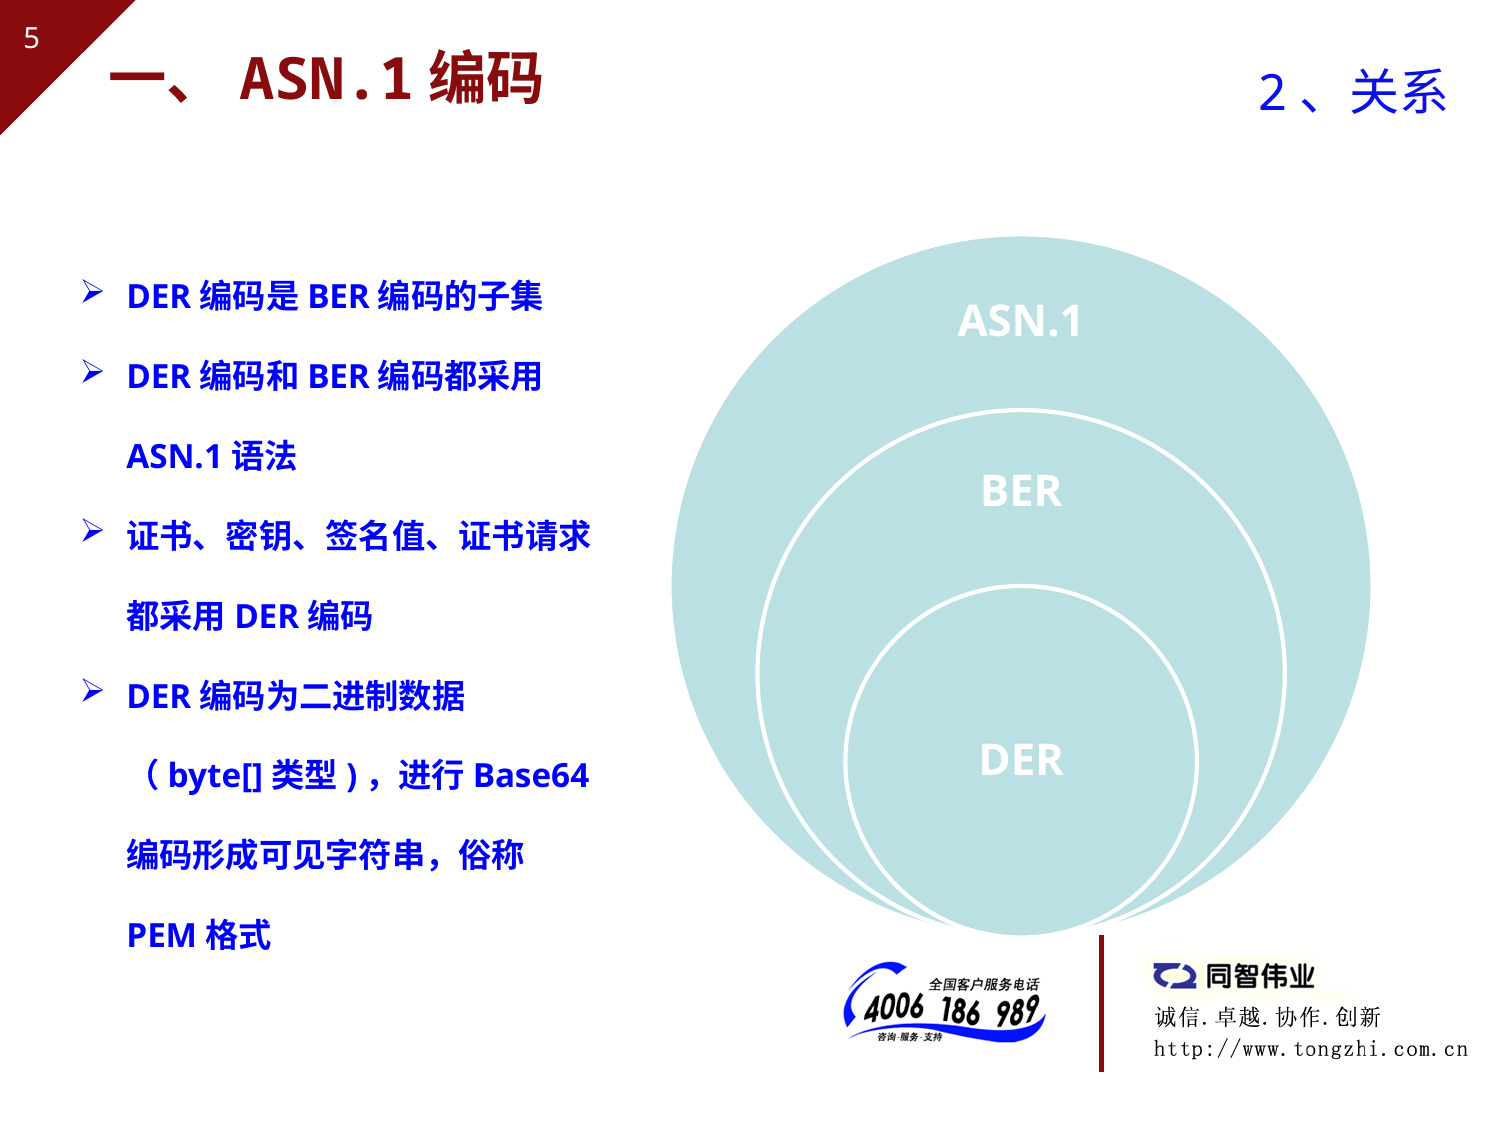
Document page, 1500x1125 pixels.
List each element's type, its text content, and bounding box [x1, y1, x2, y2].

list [346, 234, 1500, 938]
text_box DER编码是BER编码的子集 DER编码和BER编码都采用ASN.1语法 证书、密钥、签名值、证书请求都采用DER编码 DER编码为二进制数据（byte[]类型)，进行Base64编码形成可见字符串，俗称PEM格式 [64, 228, 609, 962]
title 一、ASN.1编码 [93, 23, 1067, 130]
picture [785, 938, 1480, 1088]
list 2、关系 [796, 40, 1466, 136]
